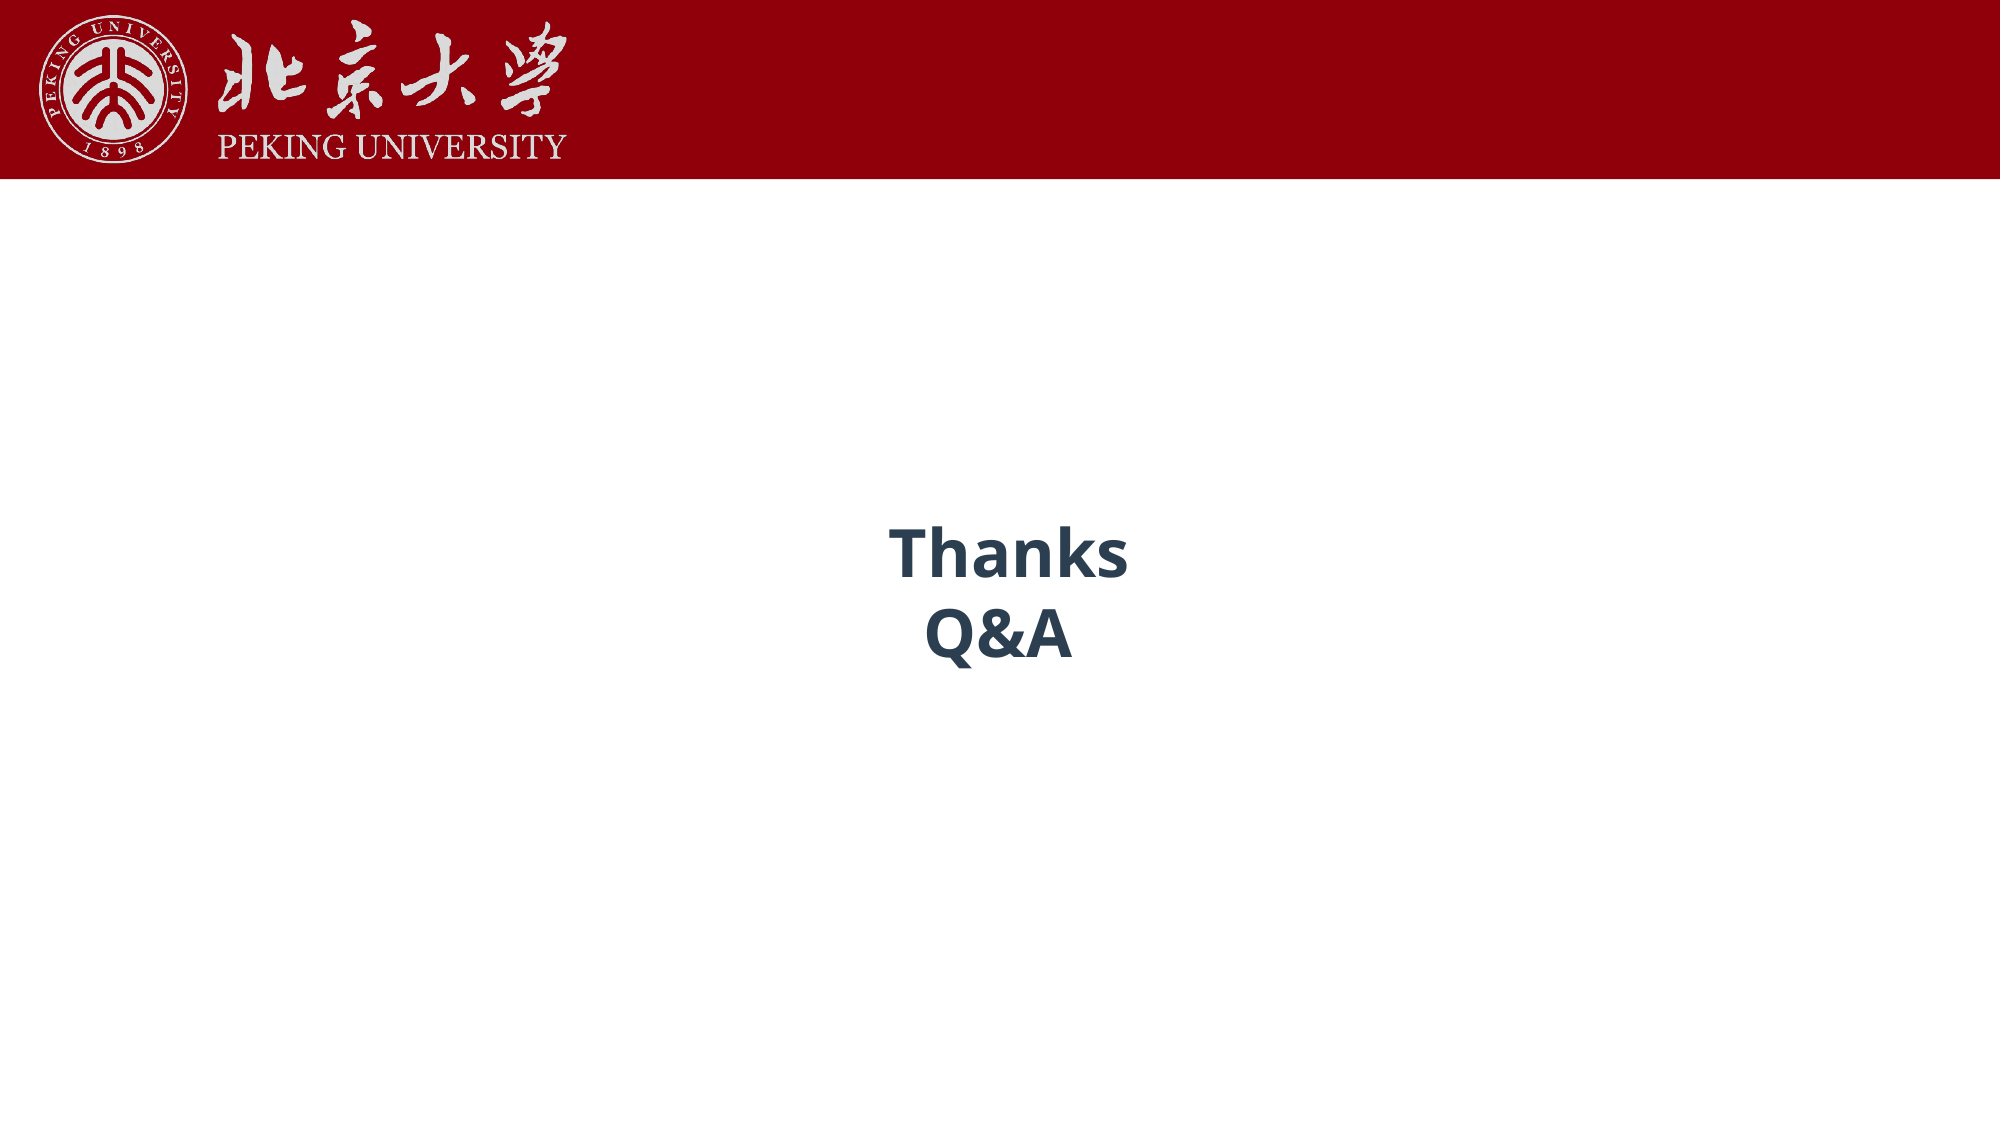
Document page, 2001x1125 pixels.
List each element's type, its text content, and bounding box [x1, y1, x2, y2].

text_box Thanks Q&A [856, 503, 1162, 679]
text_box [0, 0, 2000, 180]
